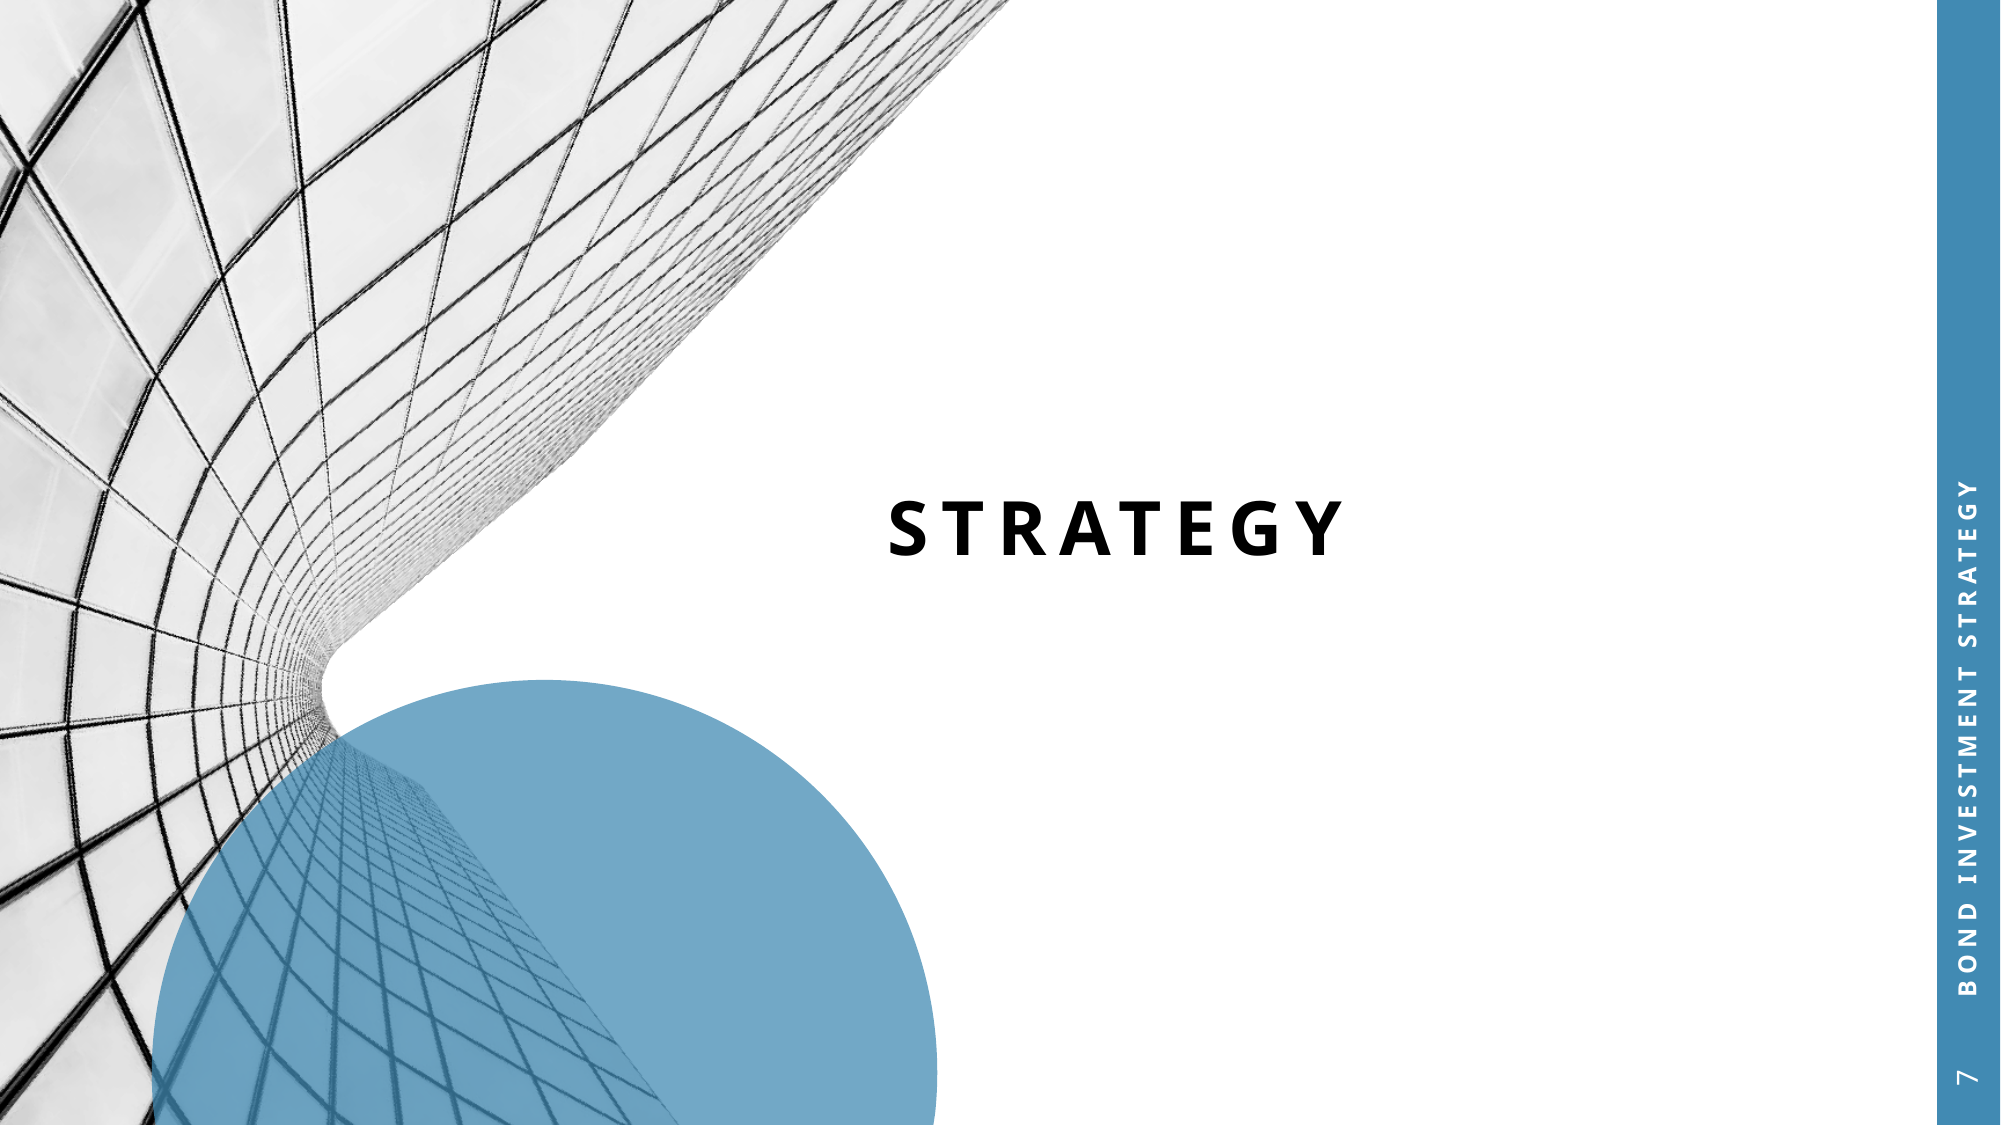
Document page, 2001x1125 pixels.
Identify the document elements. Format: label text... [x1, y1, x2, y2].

title strategy [888, 335, 1878, 572]
slide_number 7 [1937, 1032, 2000, 1125]
footer Bond investment strategy [1937, 0, 2000, 1032]
